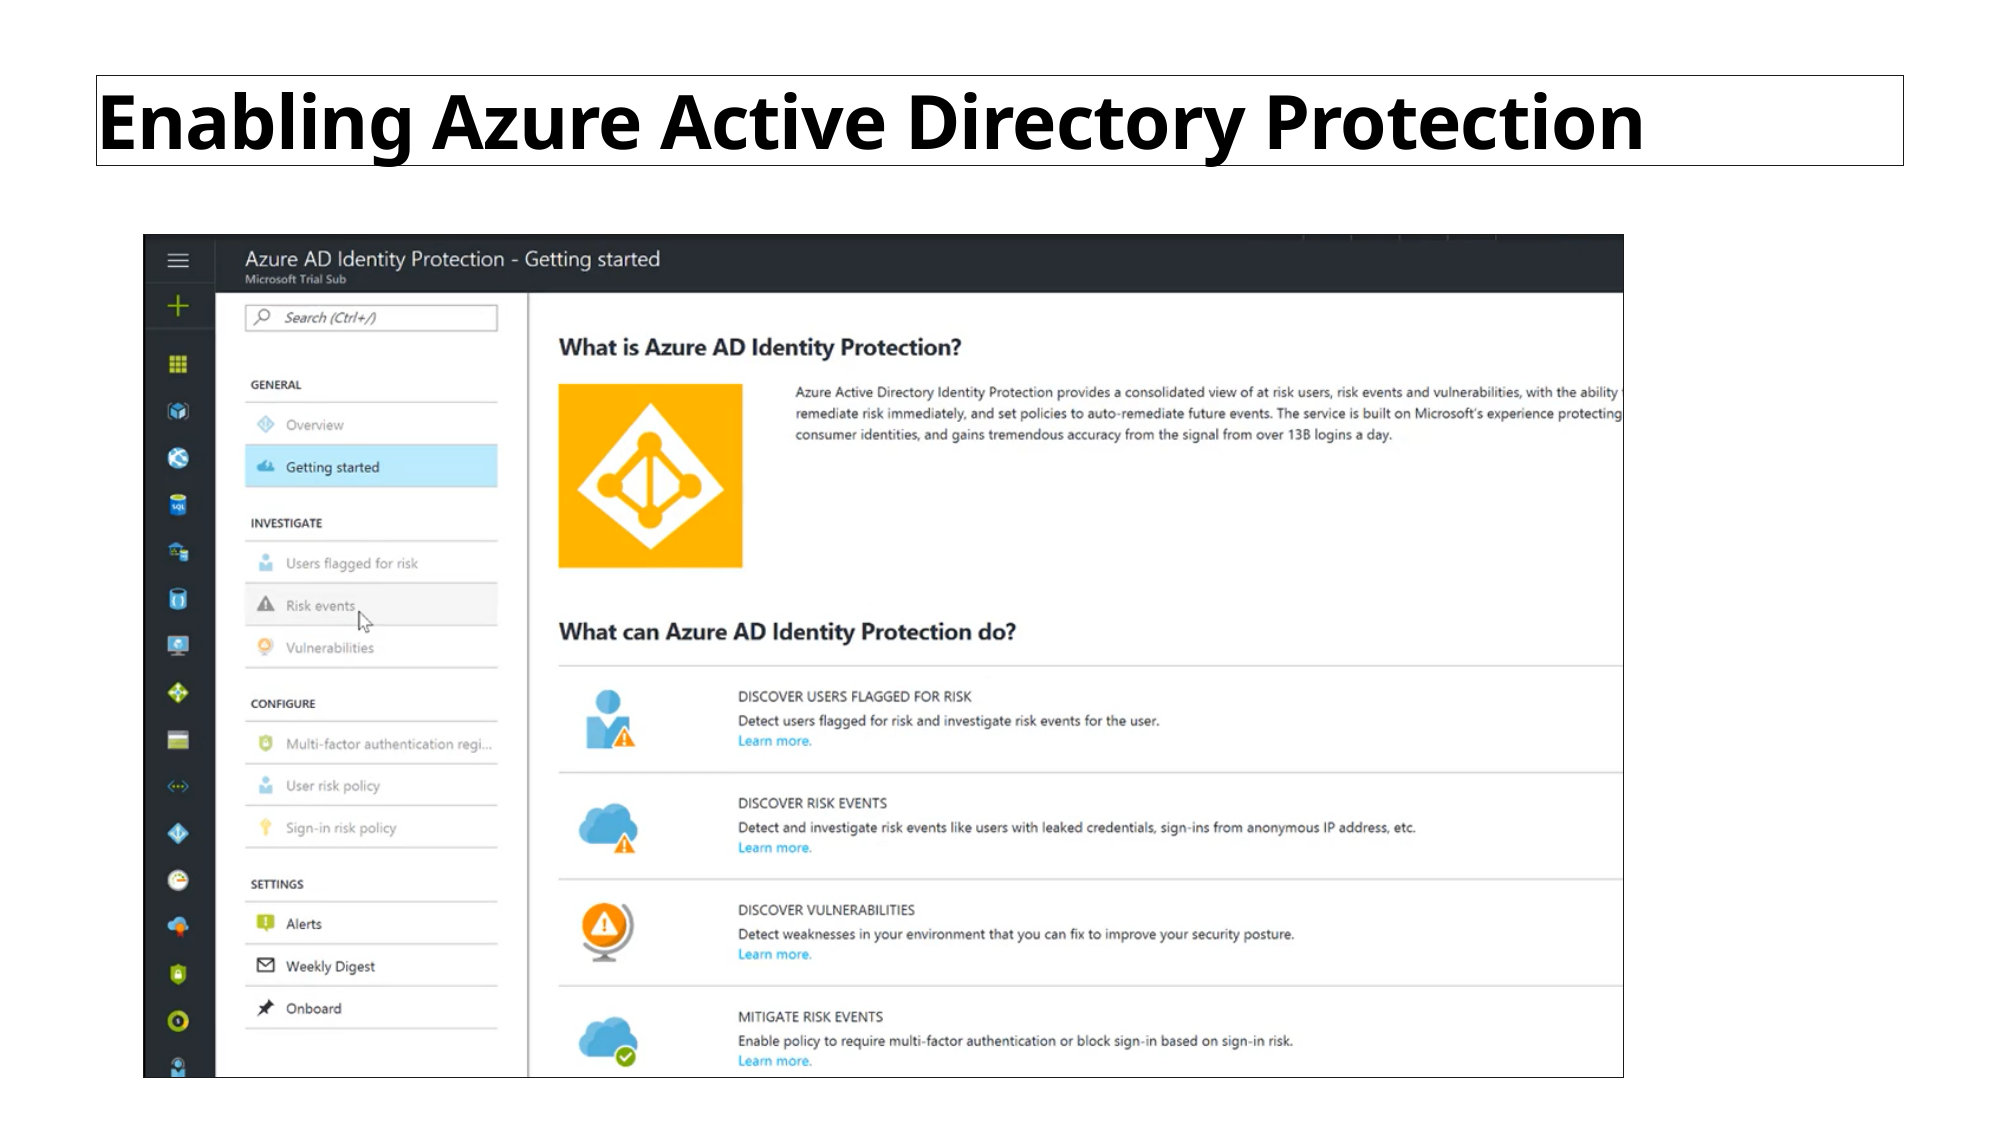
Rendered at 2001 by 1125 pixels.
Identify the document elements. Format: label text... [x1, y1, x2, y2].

picture [143, 234, 1624, 1079]
title Enabling Azure Active Directory Protection [96, 75, 1904, 166]
